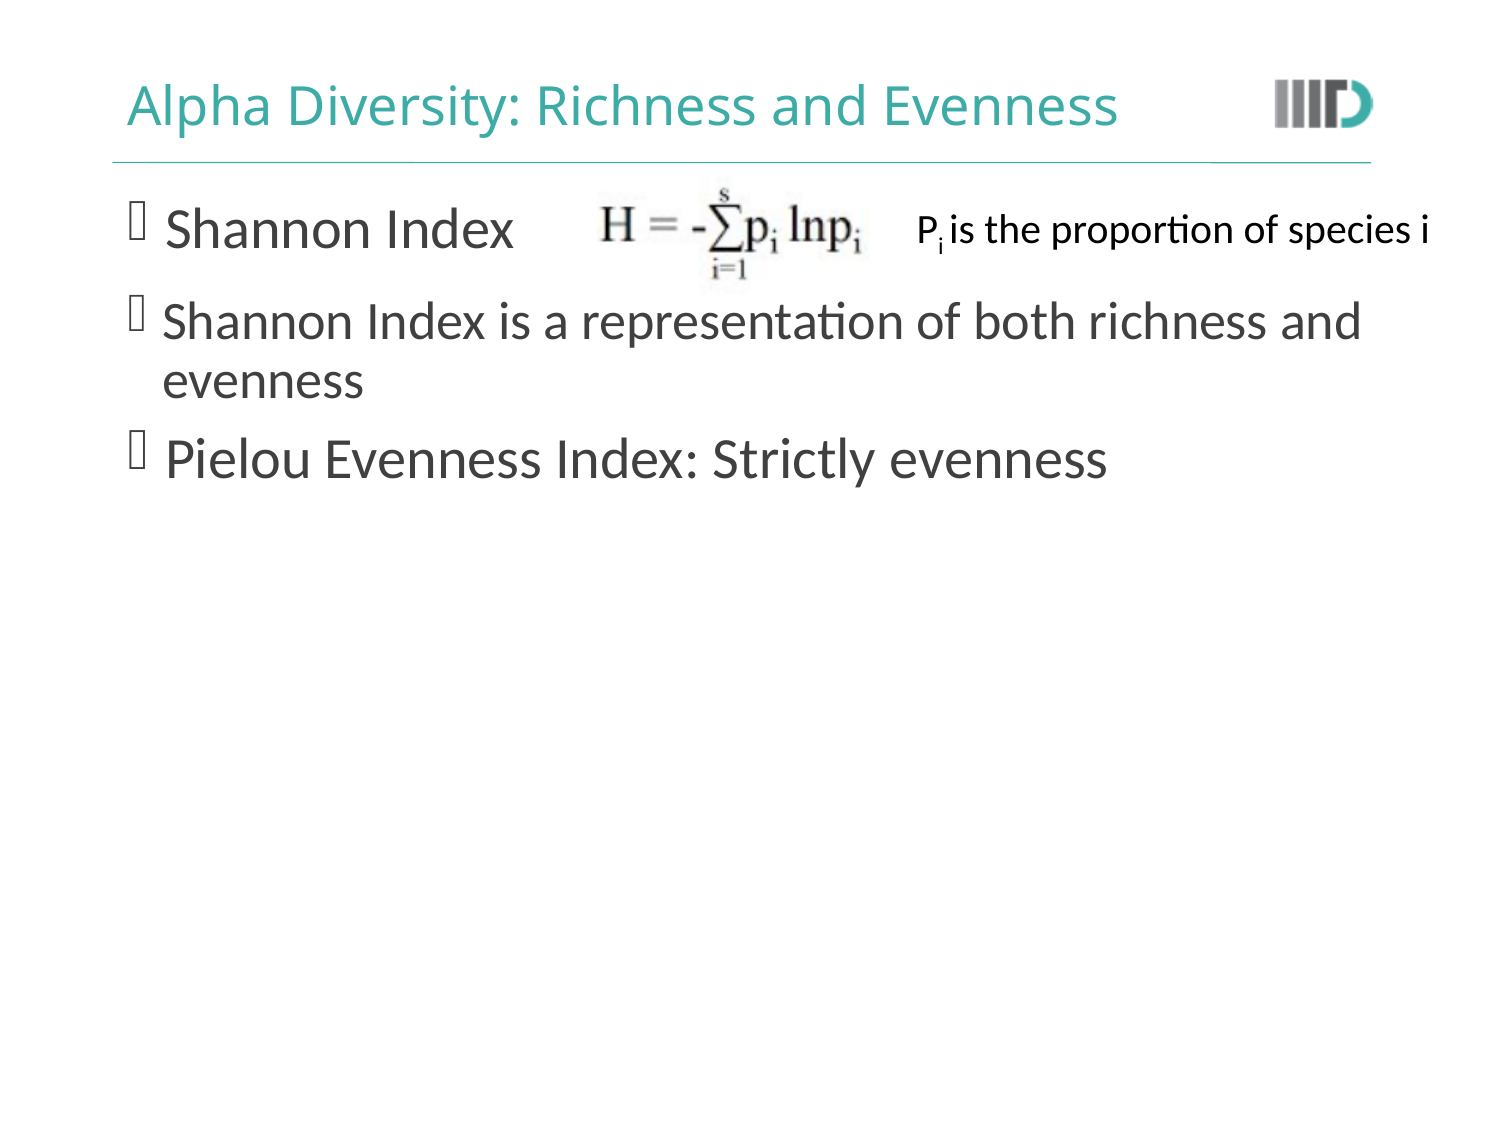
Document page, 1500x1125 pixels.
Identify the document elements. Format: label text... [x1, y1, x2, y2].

title Alpha Diversity: Richness and Evenness [112, 52, 1236, 163]
text_box Shannon Index is a representation of both richness and evenness [112, 285, 1388, 419]
picture [1256, 67, 1388, 141]
text_box Pielou Evenness Index: Strictly evenness [112, 420, 1388, 505]
text_box Pi is the proportion of species i [901, 194, 1446, 267]
list Shannon Index [870, 191, 1388, 276]
picture [595, 166, 870, 300]
list Shannon Index [112, 191, 595, 276]
